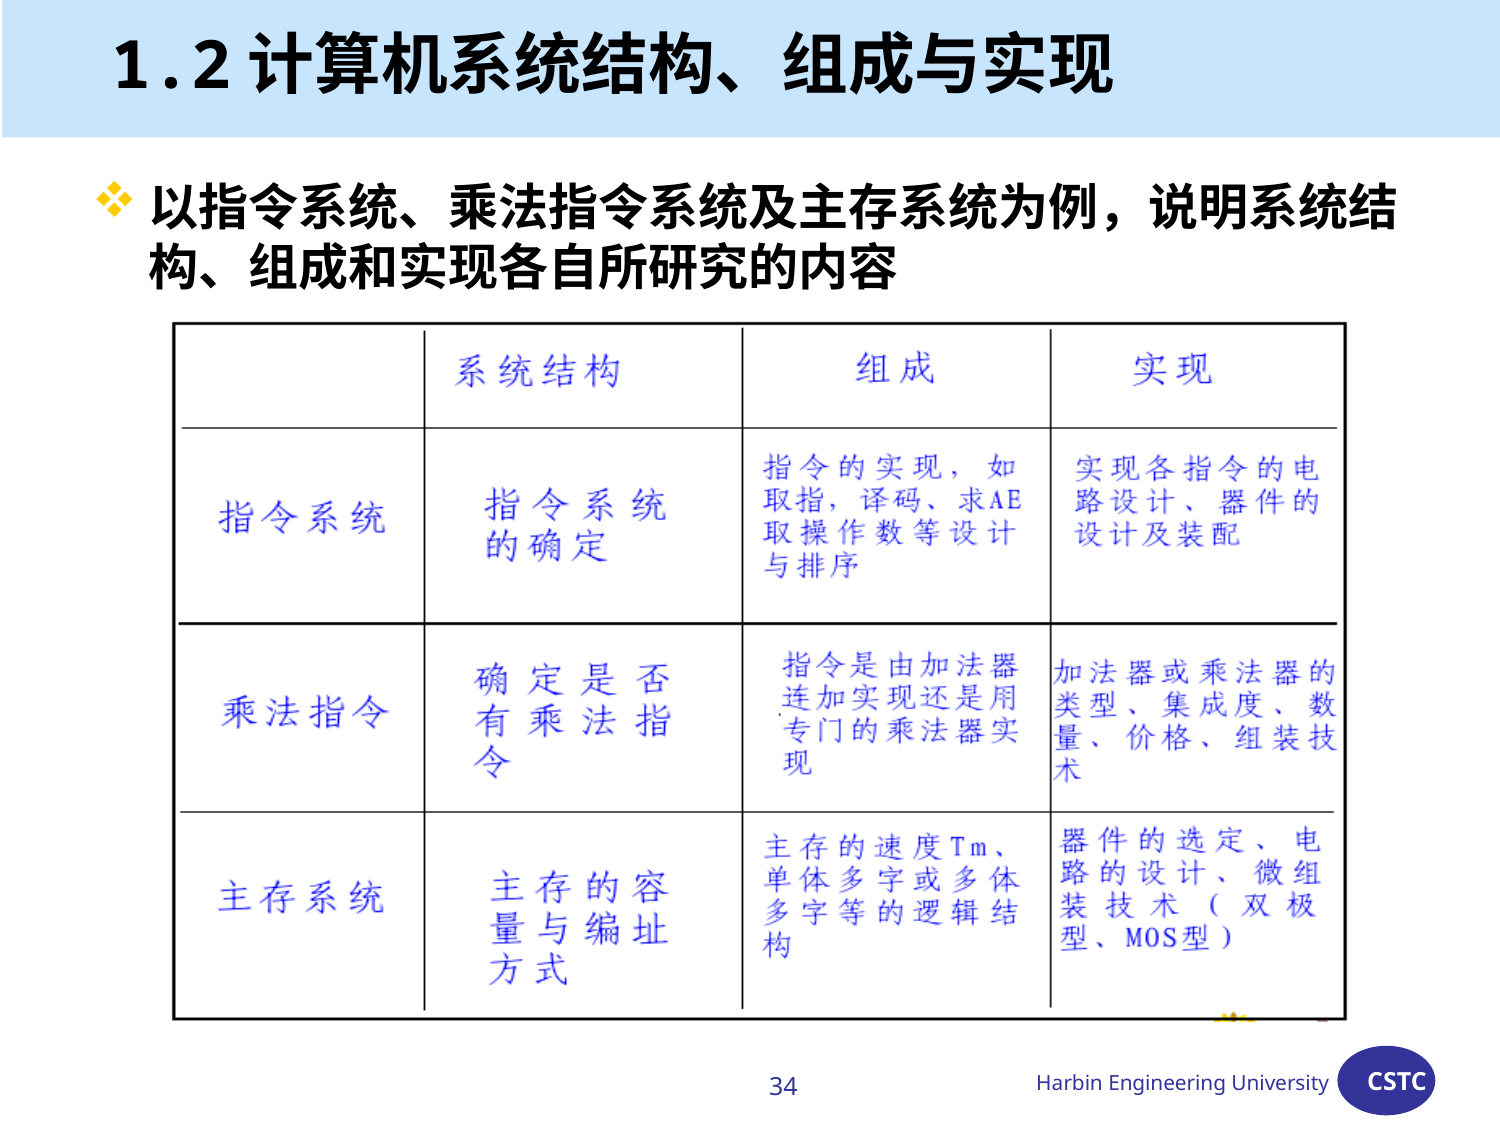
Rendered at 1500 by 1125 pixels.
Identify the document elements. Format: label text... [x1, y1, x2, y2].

footer Harbin Engineering University [959, 1062, 1344, 1113]
slide_number 34 [608, 1062, 959, 1113]
picture [166, 318, 1352, 1022]
title 1.2计算机系统结构、组成与实现 [96, 11, 1385, 112]
list 以指令系统、乘法指令系统及主存系统为例，说明系统结构、组成和实现各自所研究的内容 [76, 167, 1428, 981]
